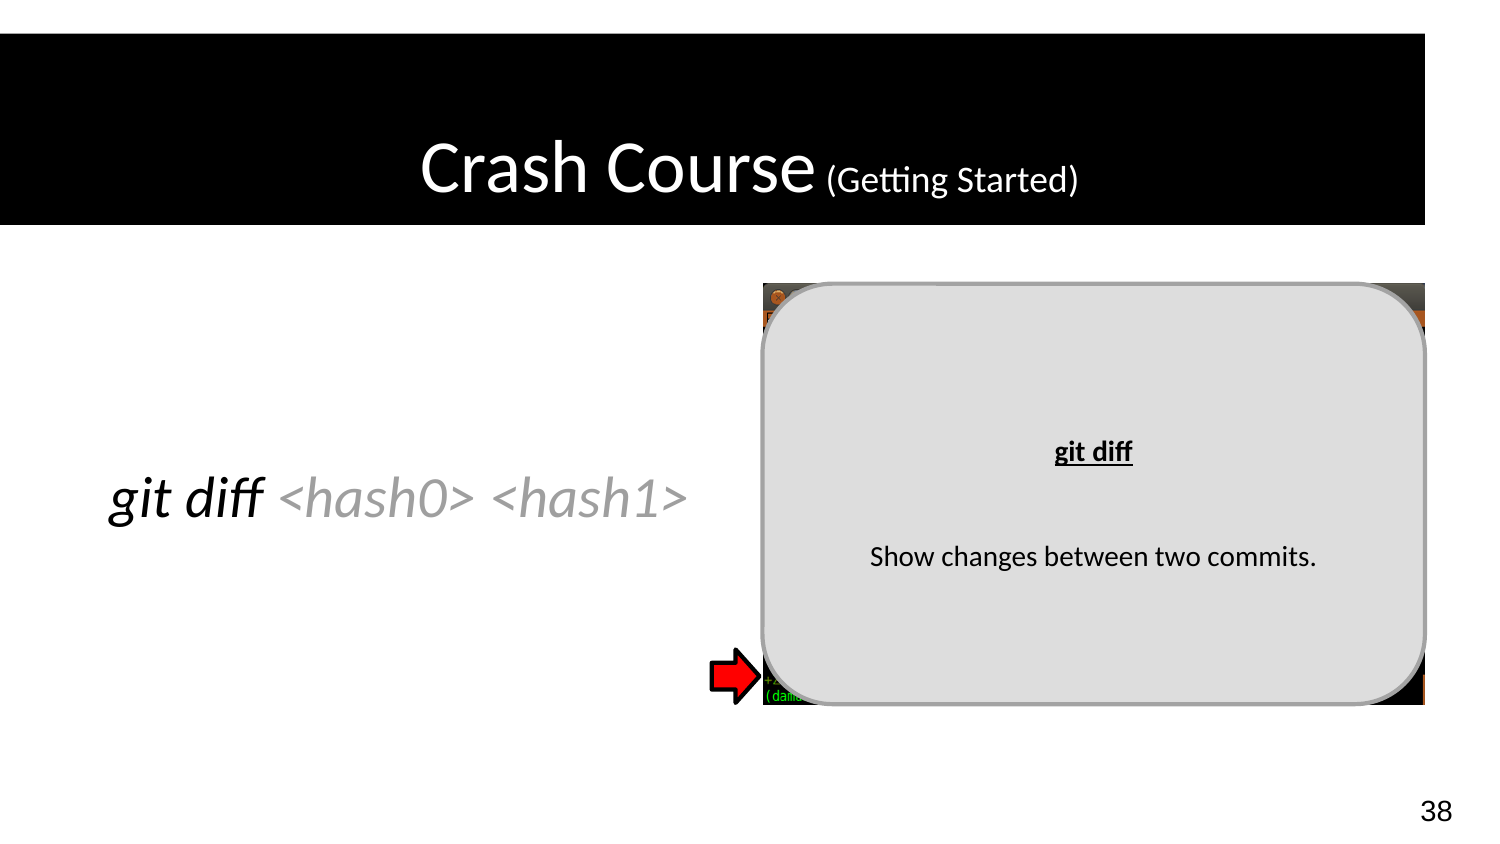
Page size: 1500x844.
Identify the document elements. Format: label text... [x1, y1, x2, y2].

text_box [709, 647, 757, 705]
list git diff <hash0> <hash1> [75, 234, 738, 754]
title Crash Course (Getting Started) [75, 33, 1425, 223]
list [762, 283, 1426, 705]
